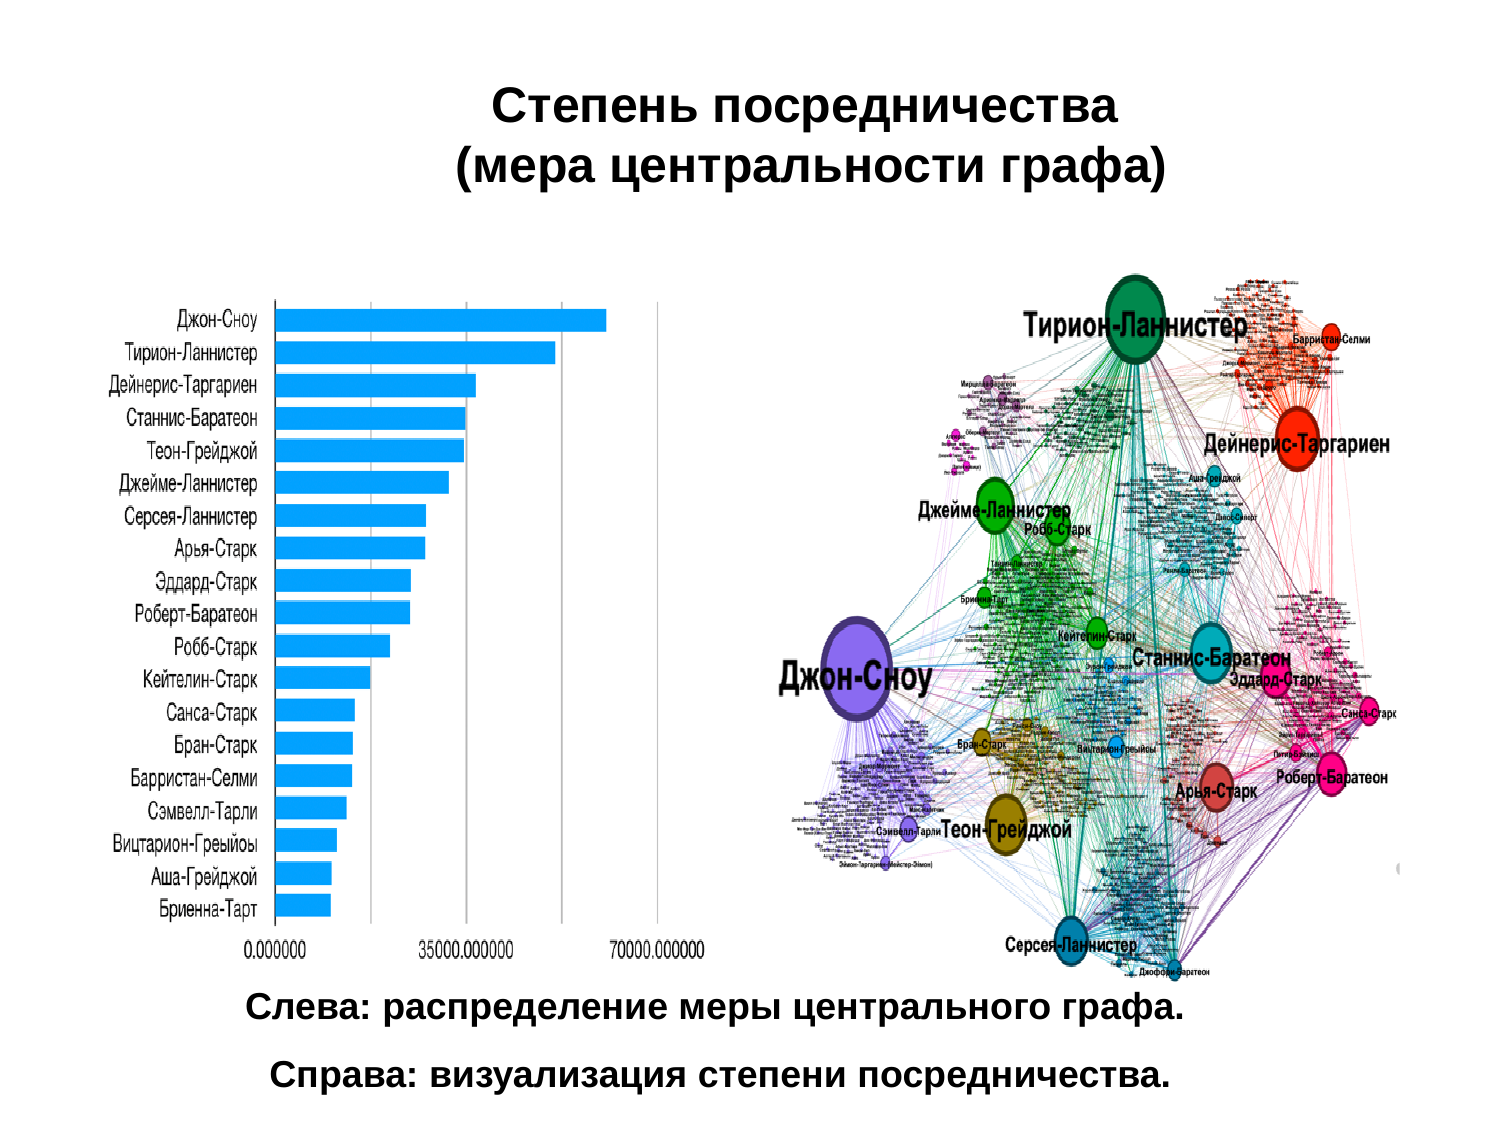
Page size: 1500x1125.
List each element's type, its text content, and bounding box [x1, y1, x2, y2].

picture [773, 266, 1400, 988]
text_box Слева: распределение меры центрального графа. Справа: визуализация степени посредничества. [17, 952, 1424, 1102]
picture [80, 266, 720, 988]
text_box Степень посредничества (мера центральности графа) [289, 65, 1335, 201]
